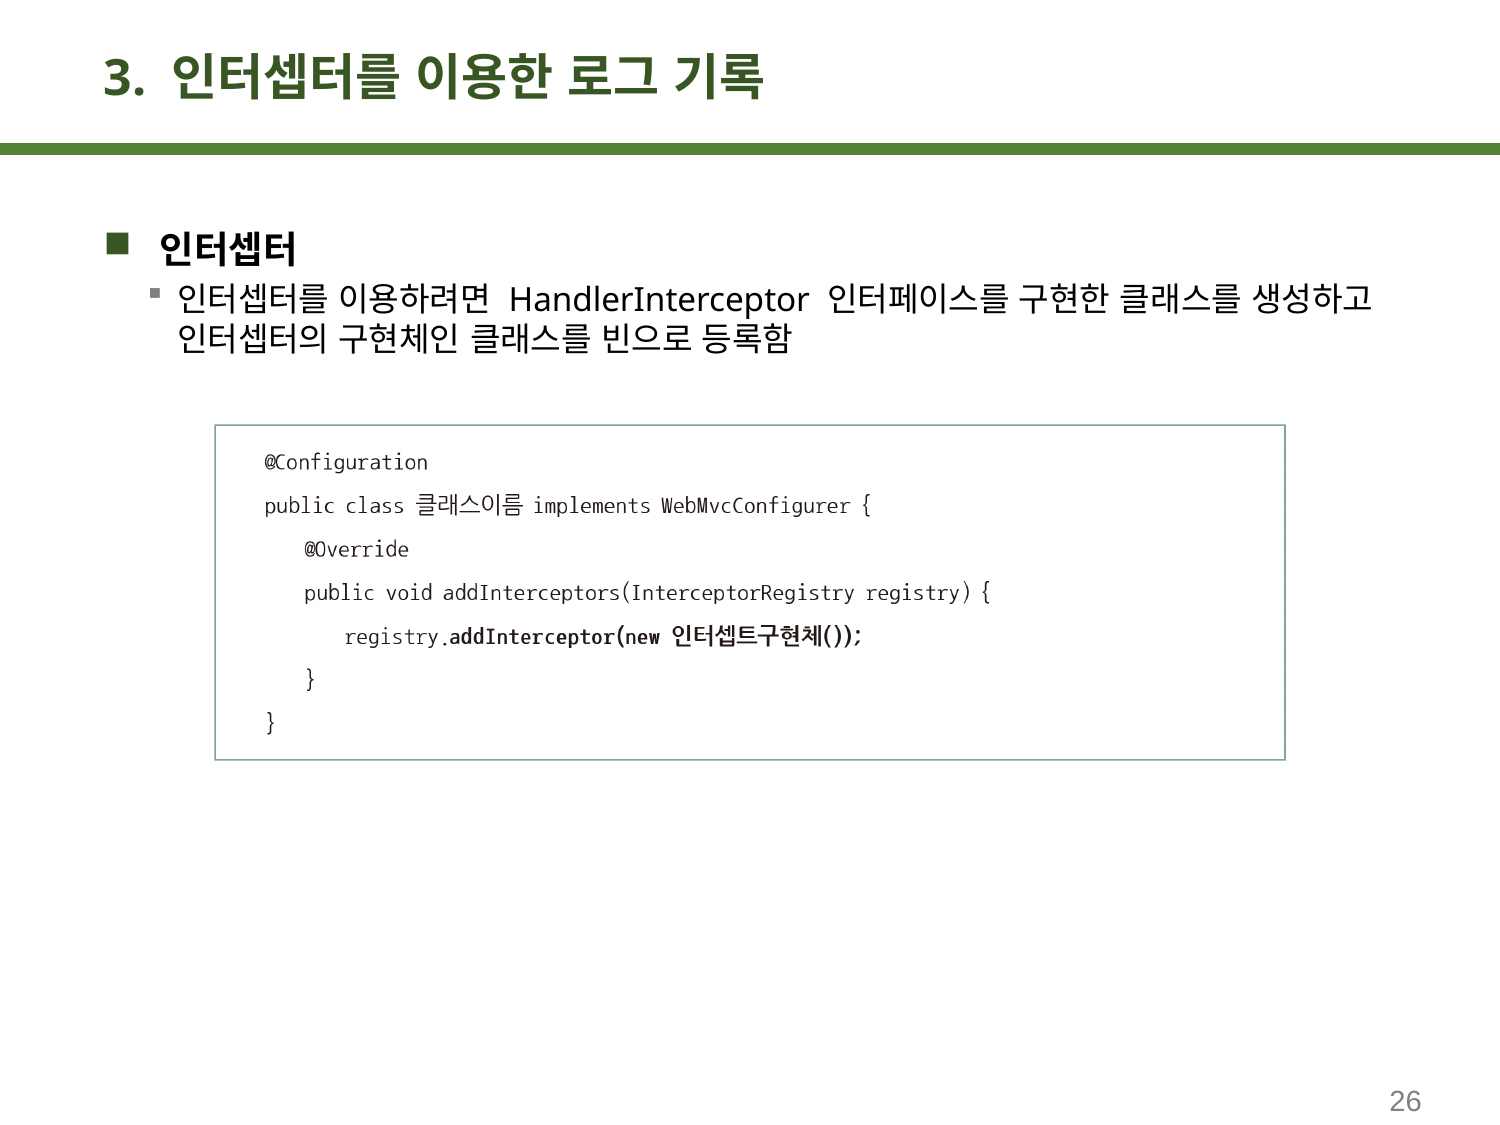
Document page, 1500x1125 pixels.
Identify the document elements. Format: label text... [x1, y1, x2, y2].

list 인터셉터 인터셉터를 이용하려면 HandlerInterceptor 인터페이스를 구현한 클래스를 생성하고 인터셉터의 구현체인 클래스를 빈으로 등록함 [88, 196, 1436, 1083]
picture [210, 420, 1290, 766]
title 3. 인터셉터를 이용한 로그 기록 [88, 30, 1436, 121]
